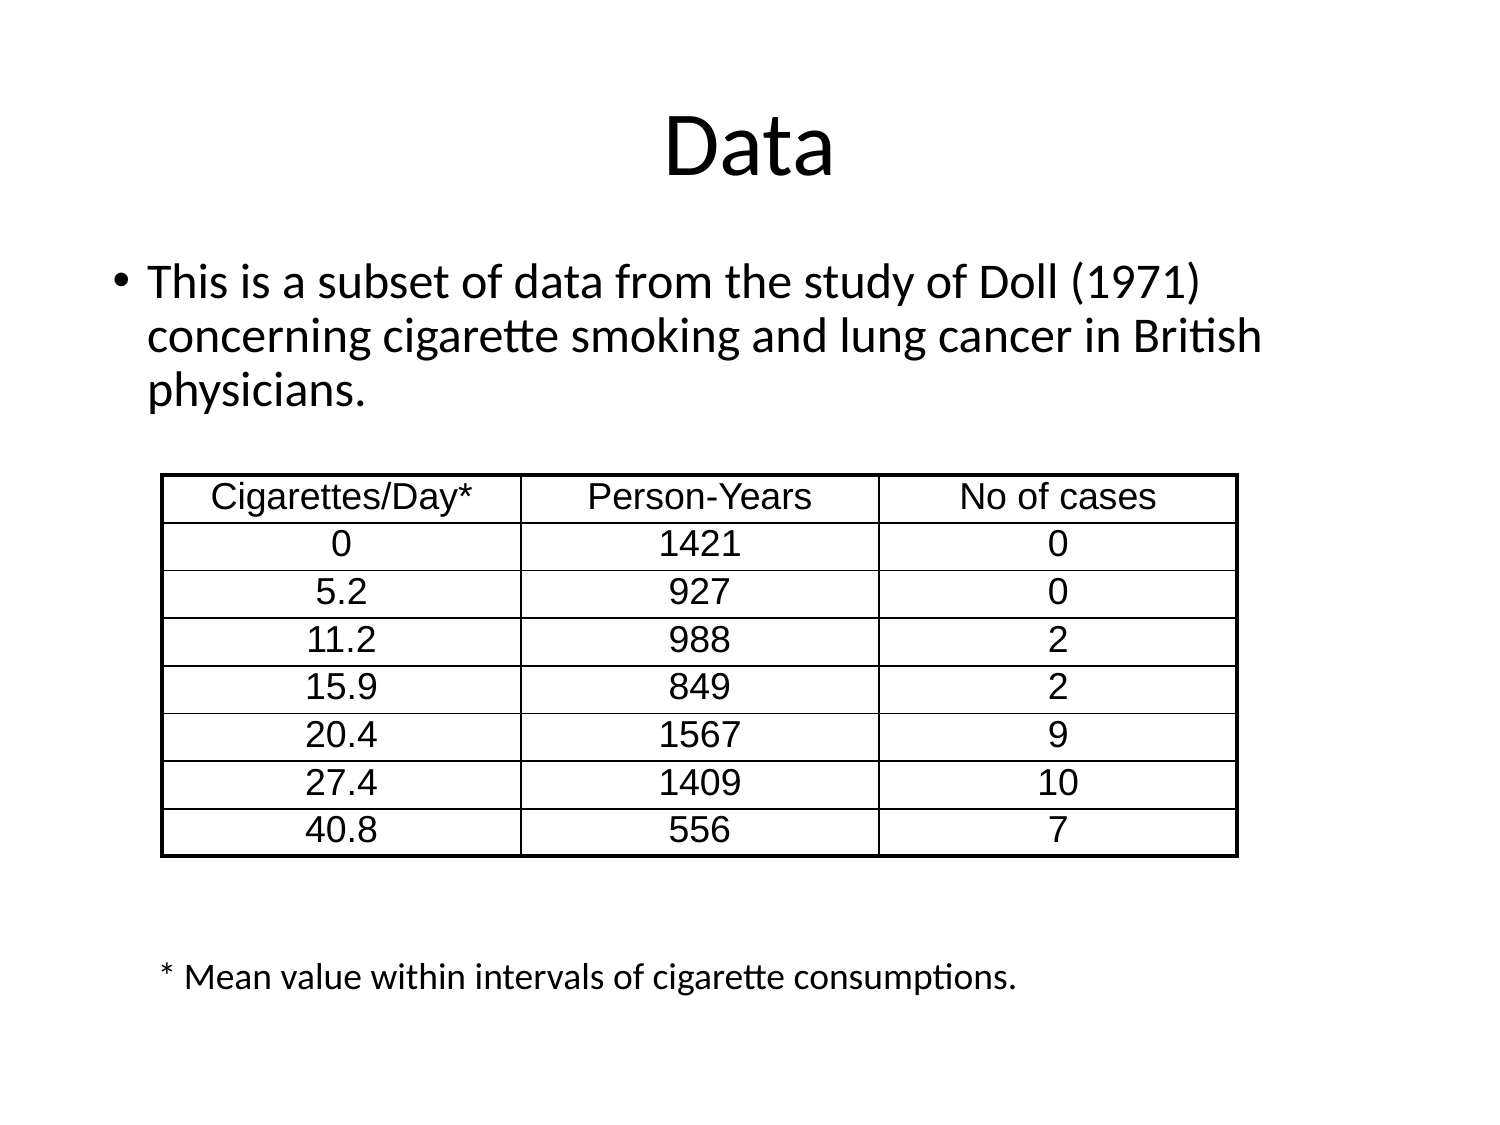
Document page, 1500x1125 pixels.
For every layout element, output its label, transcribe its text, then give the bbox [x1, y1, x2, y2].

table_cell 556 [522, 810, 878, 854]
table_cell 20.4 [164, 714, 520, 760]
table_cell 1567 [522, 714, 878, 760]
table_cell 9 [880, 714, 1235, 760]
table_cell 10 [880, 762, 1235, 808]
table_cell 11.2 [164, 619, 520, 665]
table_header Cigarettes/Day* [164, 477, 520, 522]
text_box This is a subset of data from the study of Doll (1971) concerning cigarette smoking and lung cancer in British physicians. [112, 249, 1300, 747]
table_cell 27.4 [164, 762, 520, 808]
table_cell 927 [522, 571, 878, 617]
text_box * Mean value within intervals of cigarette consumptions. [142, 944, 1042, 1005]
table_cell 5.2 [164, 571, 520, 617]
table_cell 0 [880, 524, 1235, 570]
table_header No of cases [880, 477, 1235, 522]
table_cell 2 [880, 667, 1235, 713]
table_cell 2 [880, 619, 1235, 665]
table_cell 15.9 [164, 667, 520, 713]
table_cell 988 [522, 619, 878, 665]
table_header Person-Years [522, 477, 878, 522]
table_cell 0 [880, 571, 1235, 617]
table_cell 1409 [522, 762, 878, 808]
table_cell 849 [522, 667, 878, 713]
table_cell 7 [880, 810, 1235, 854]
table_cell 1421 [522, 524, 878, 570]
title Data [75, 45, 1425, 233]
table_cell 0 [164, 524, 520, 570]
table_cell 40.8 [164, 810, 520, 854]
